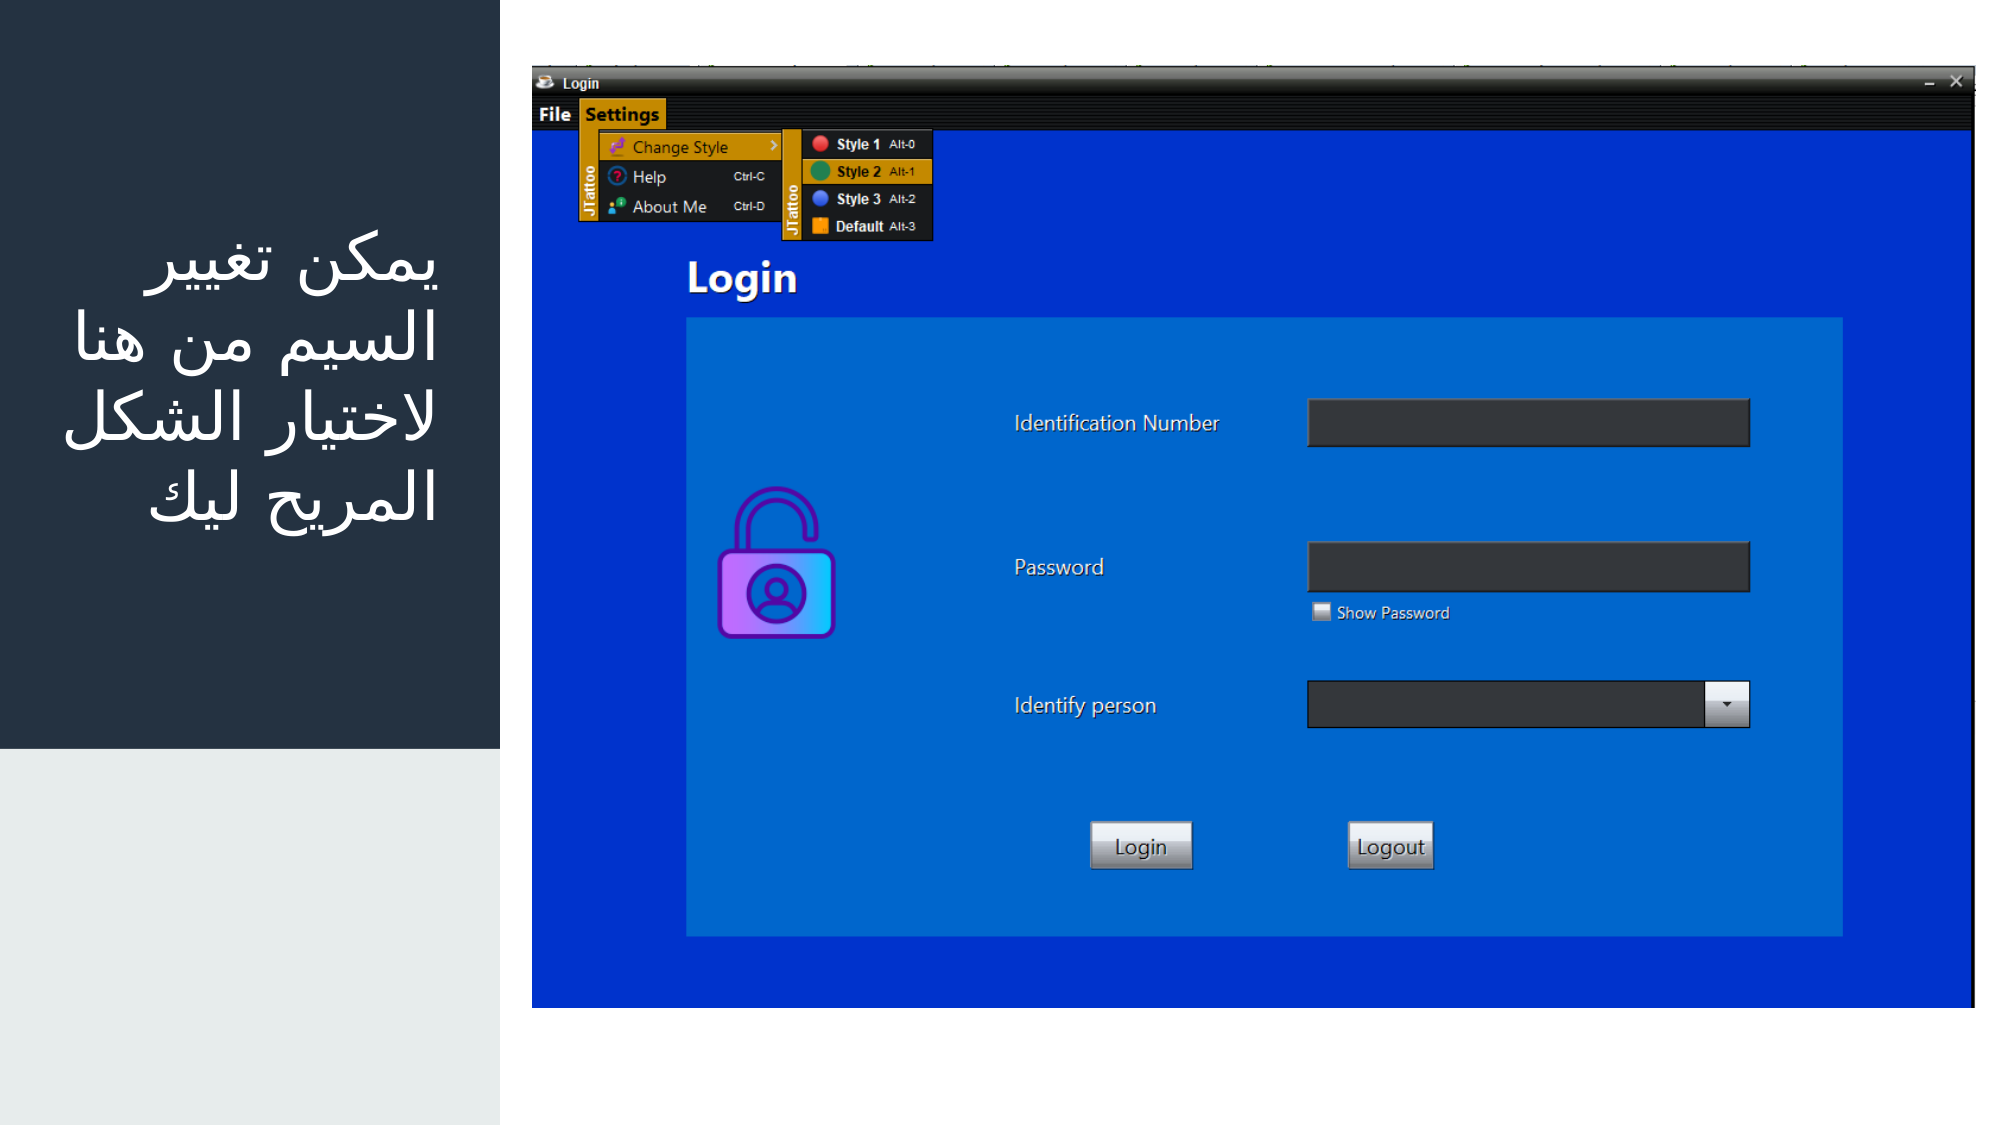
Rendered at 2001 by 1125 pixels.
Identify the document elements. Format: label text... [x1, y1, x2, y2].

text_box [500, 0, 2000, 1125]
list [532, 65, 1976, 1008]
text_box [0, 0, 501, 751]
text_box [0, 748, 500, 1125]
title يمكن تغيير السيم من هنا لاختيار الشكل المريح ليك [23, 65, 456, 683]
